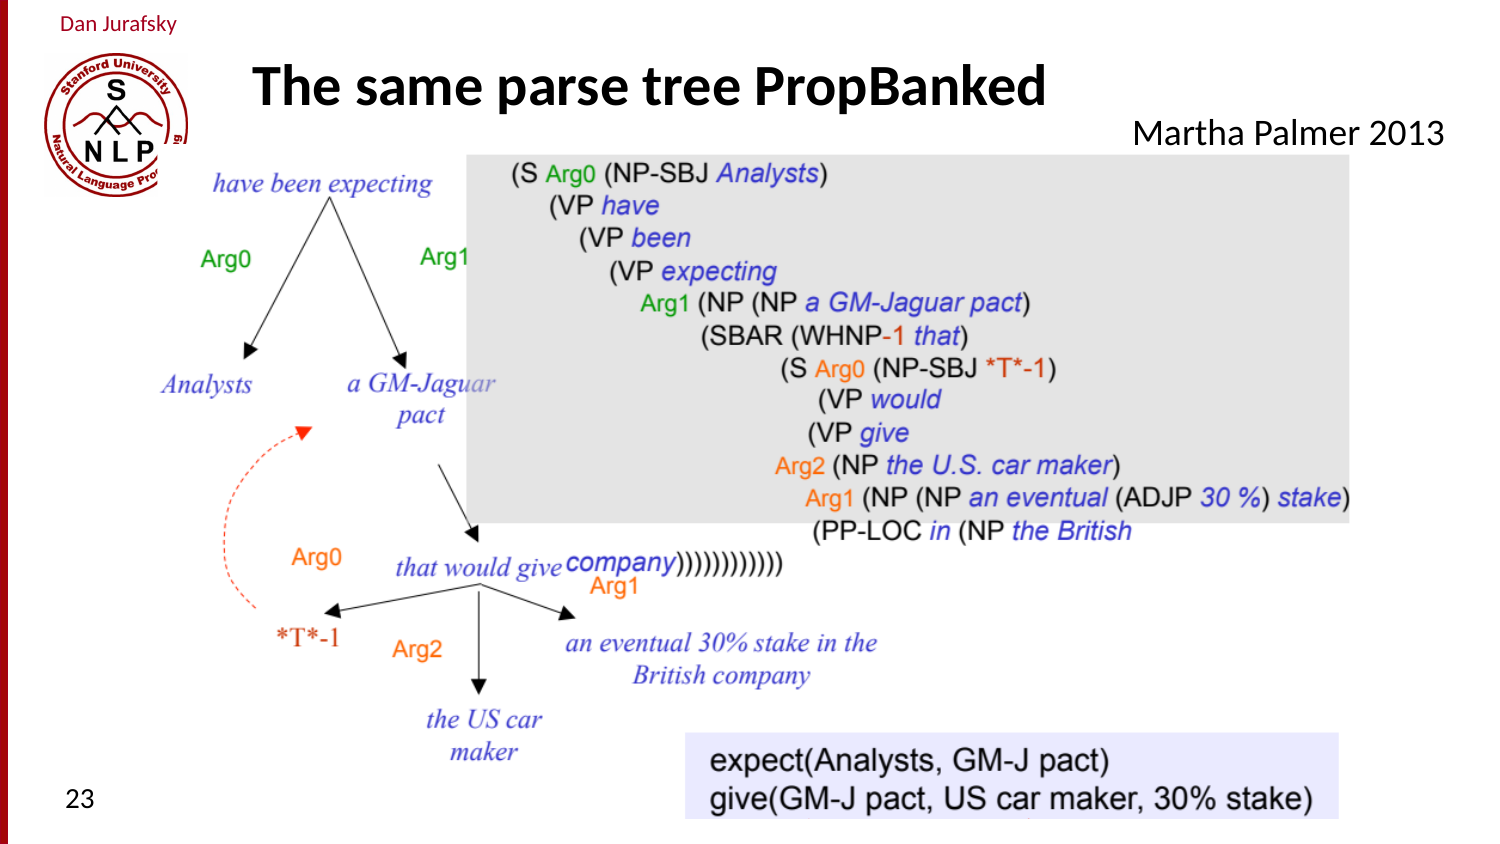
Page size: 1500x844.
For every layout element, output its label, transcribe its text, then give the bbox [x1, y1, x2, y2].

text_box Martha Palmer 2013 [1117, 100, 1461, 161]
slide_number 23 [49, 771, 158, 829]
picture [44, 53, 188, 197]
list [157, 144, 1350, 819]
title The same parse tree PropBanked [237, 42, 1463, 125]
